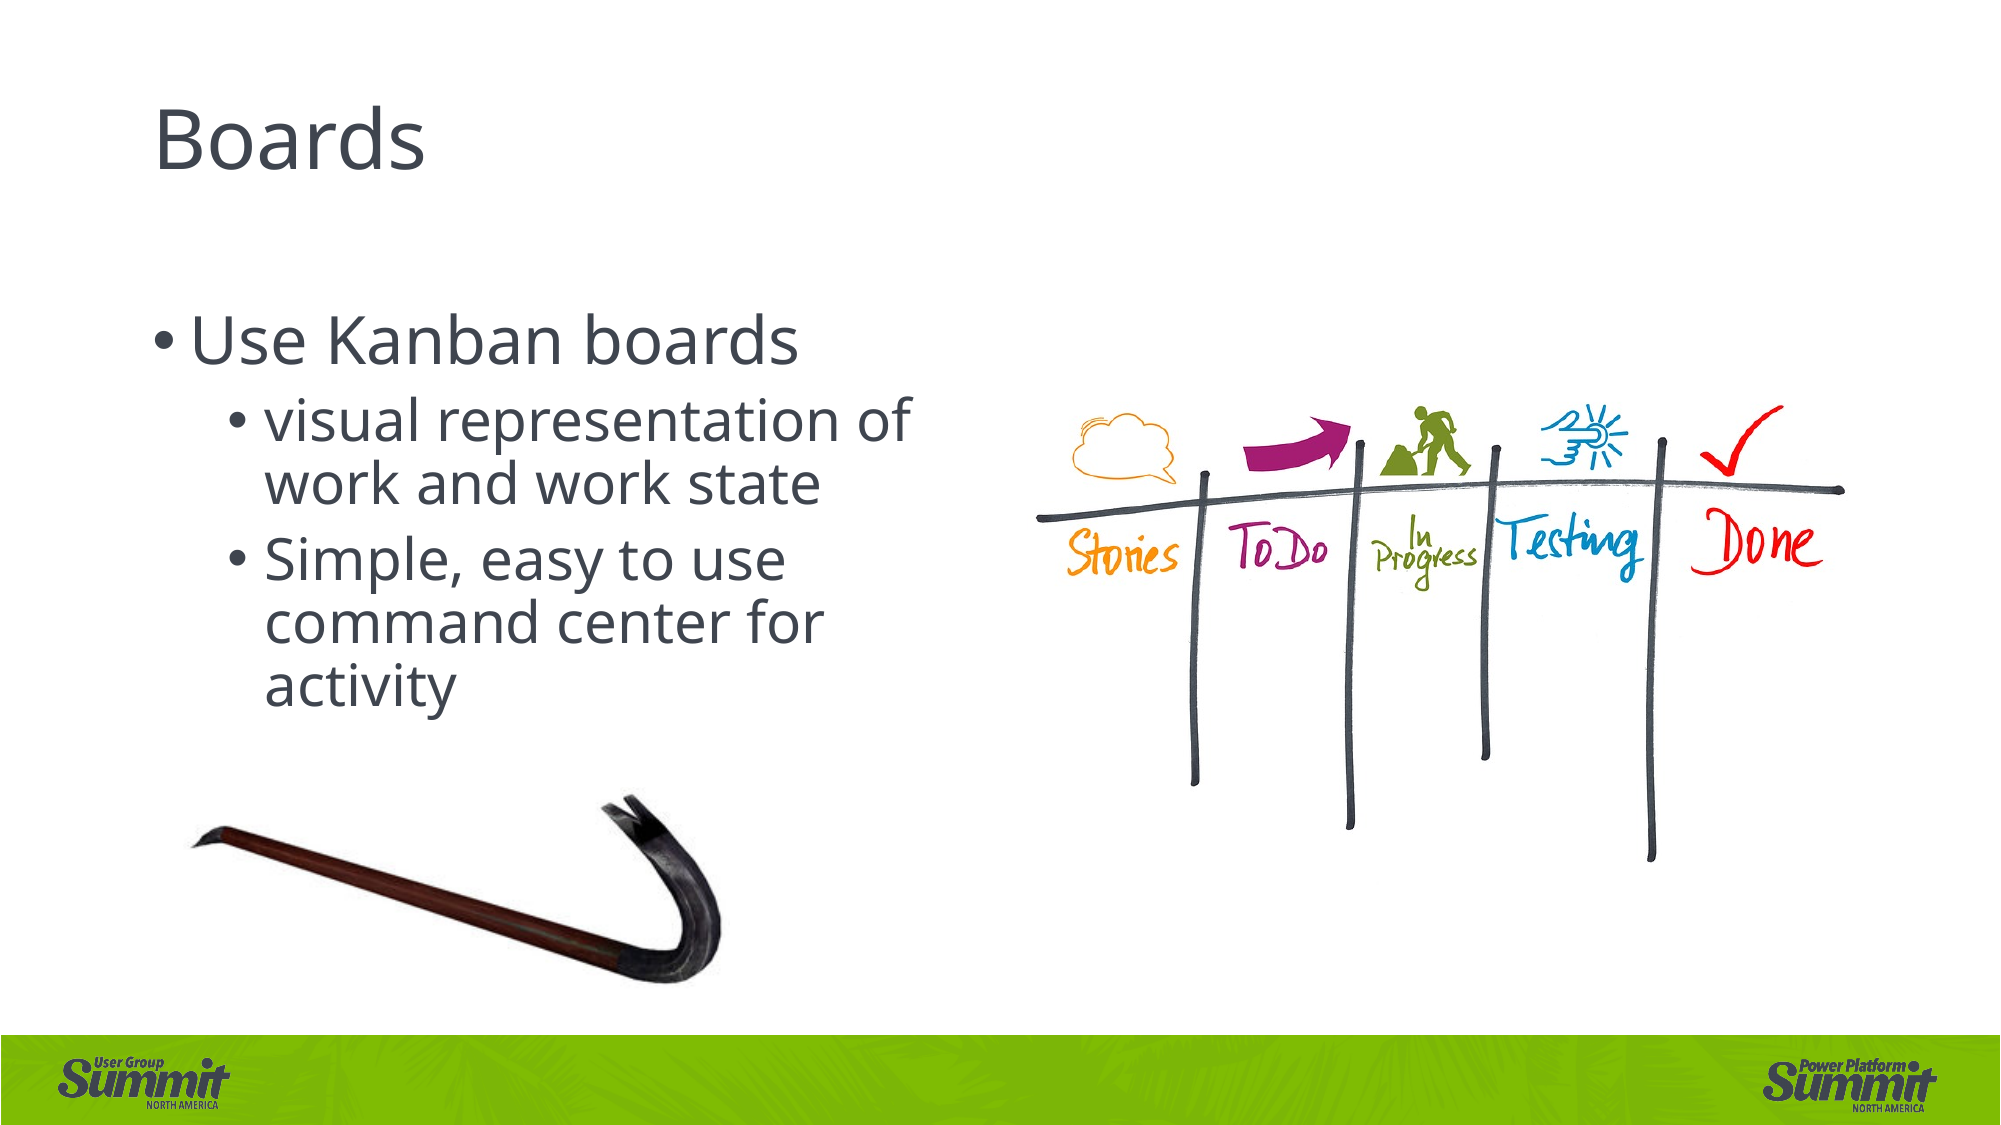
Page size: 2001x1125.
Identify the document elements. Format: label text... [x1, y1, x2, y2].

picture [183, 787, 730, 993]
title Boards [137, 59, 1863, 225]
picture [0, 1023, 2000, 1125]
list Use Kanban boards visual representation of work and work state Simple, easy to use command center for activity [137, 299, 988, 1014]
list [1012, 373, 1863, 940]
